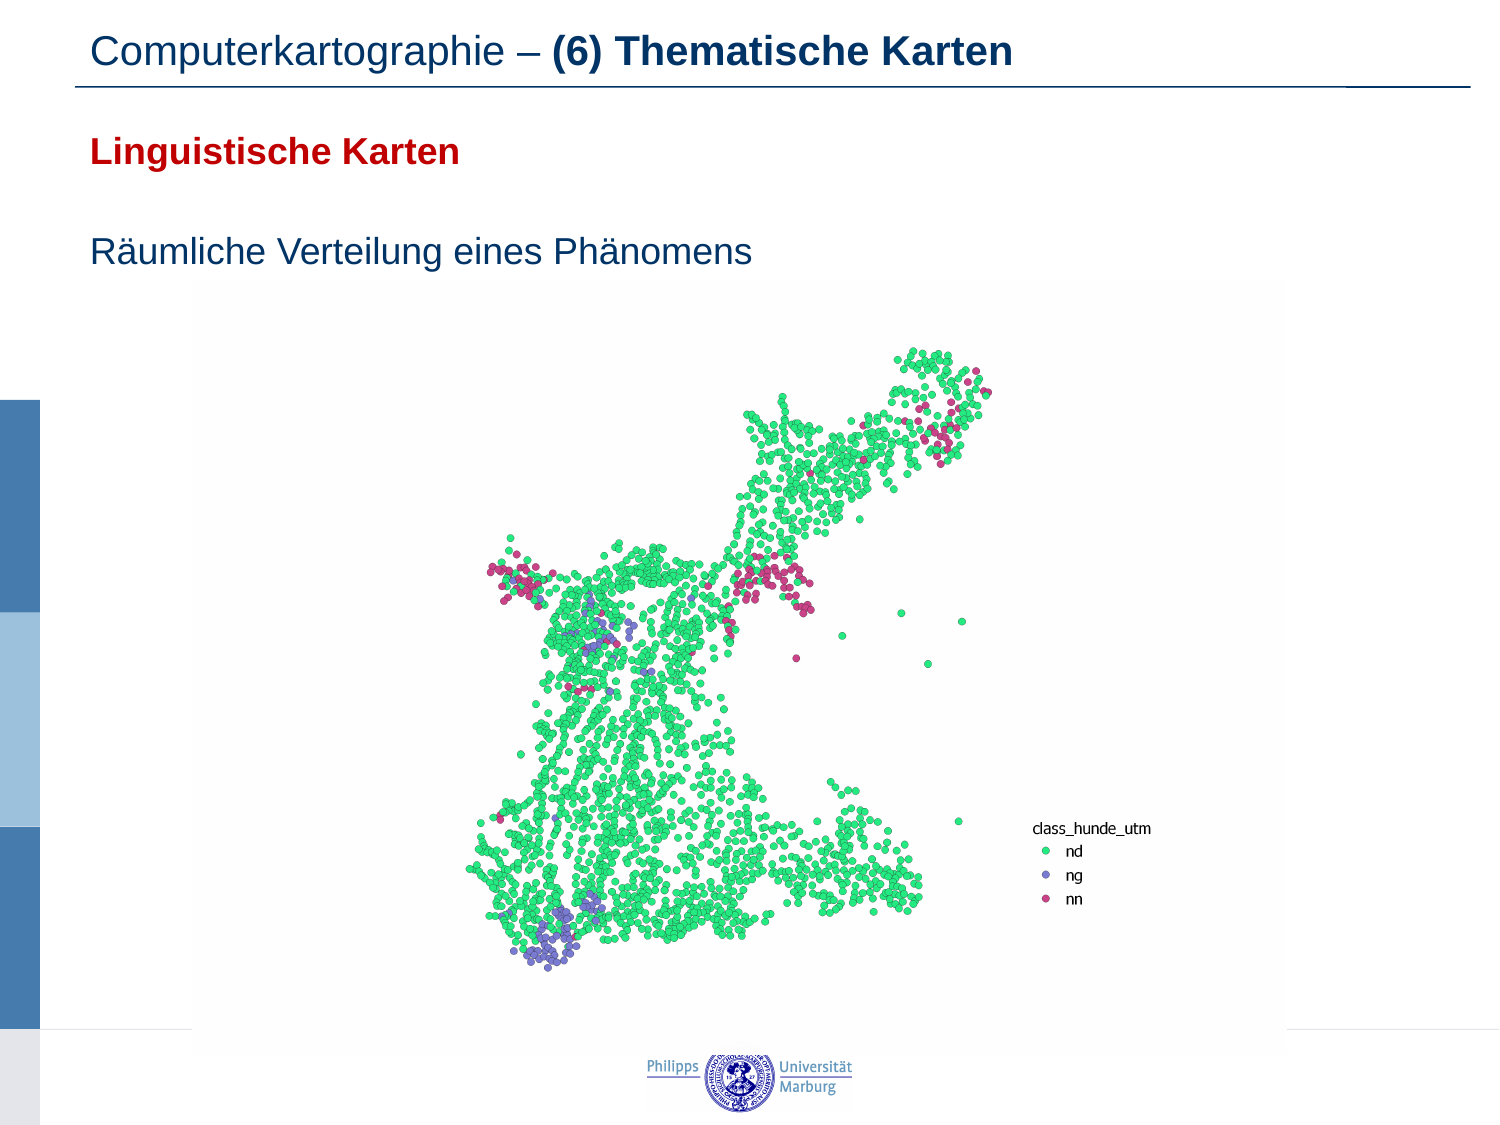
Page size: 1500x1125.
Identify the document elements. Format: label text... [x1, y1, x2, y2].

text_box Linguistische Karten [74, 119, 1471, 180]
text_box Räumliche Verteilung eines Phänomens [74, 219, 1471, 280]
picture [191, 280, 1288, 1113]
text_box Computerkartographie – (6) Thematische Karten [74, 7, 1425, 90]
